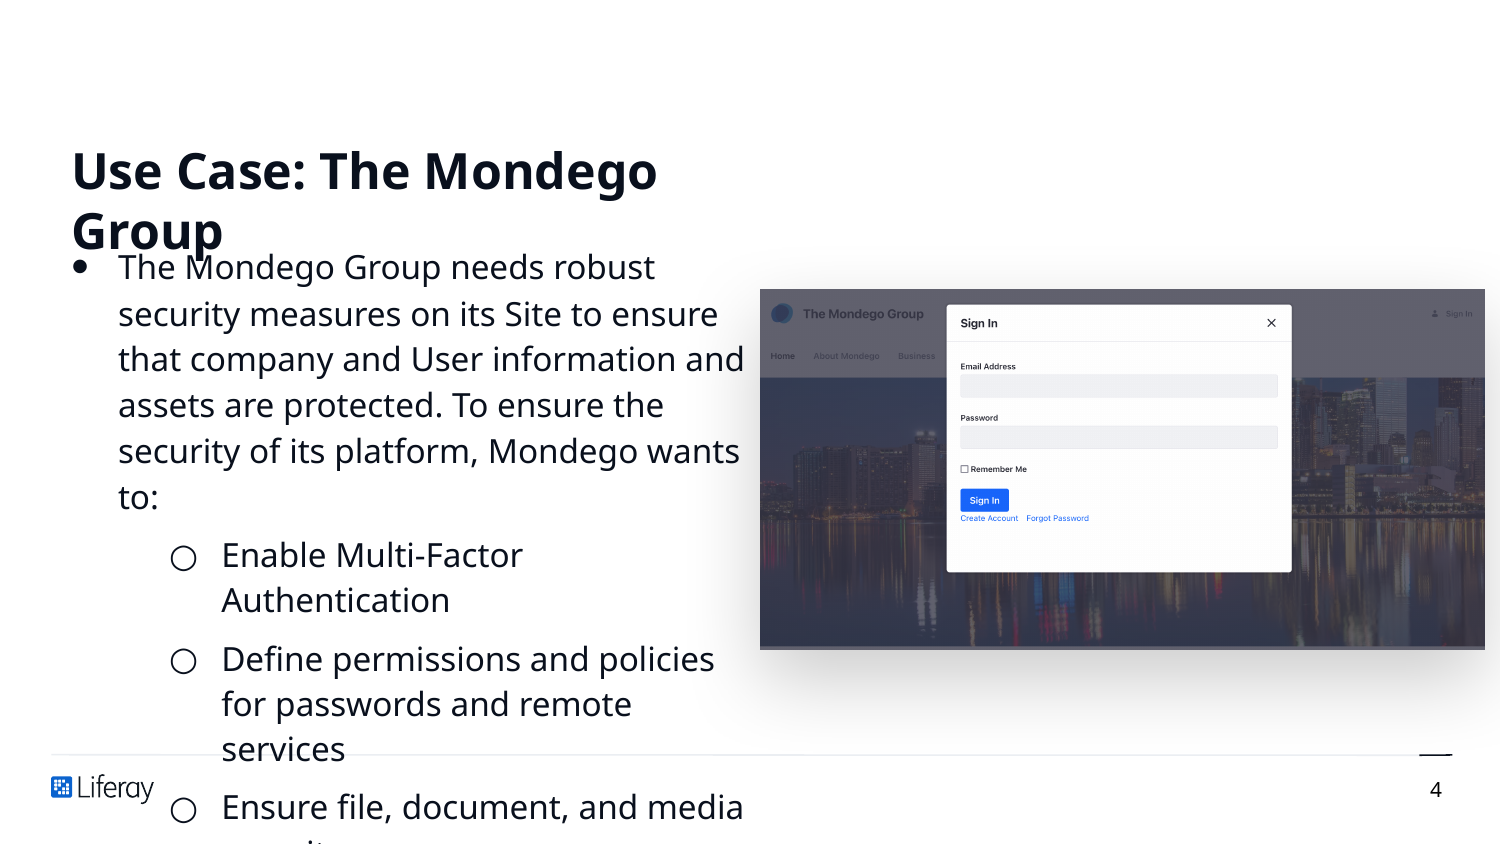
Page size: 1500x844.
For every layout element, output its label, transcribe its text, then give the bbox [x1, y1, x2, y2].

title Use Case: The Mondego Group [71, 124, 795, 219]
picture [760, 288, 1485, 651]
list The Mondego Group needs robust security measures on its Site to ensure that company and User information and assets are protected. To ensure the security of its platform, Mondego wants to: Enable Multi-Factor Authentication Define permissions and policies for passwords and remote services Ensure file, document, and media security [71, 225, 750, 602]
